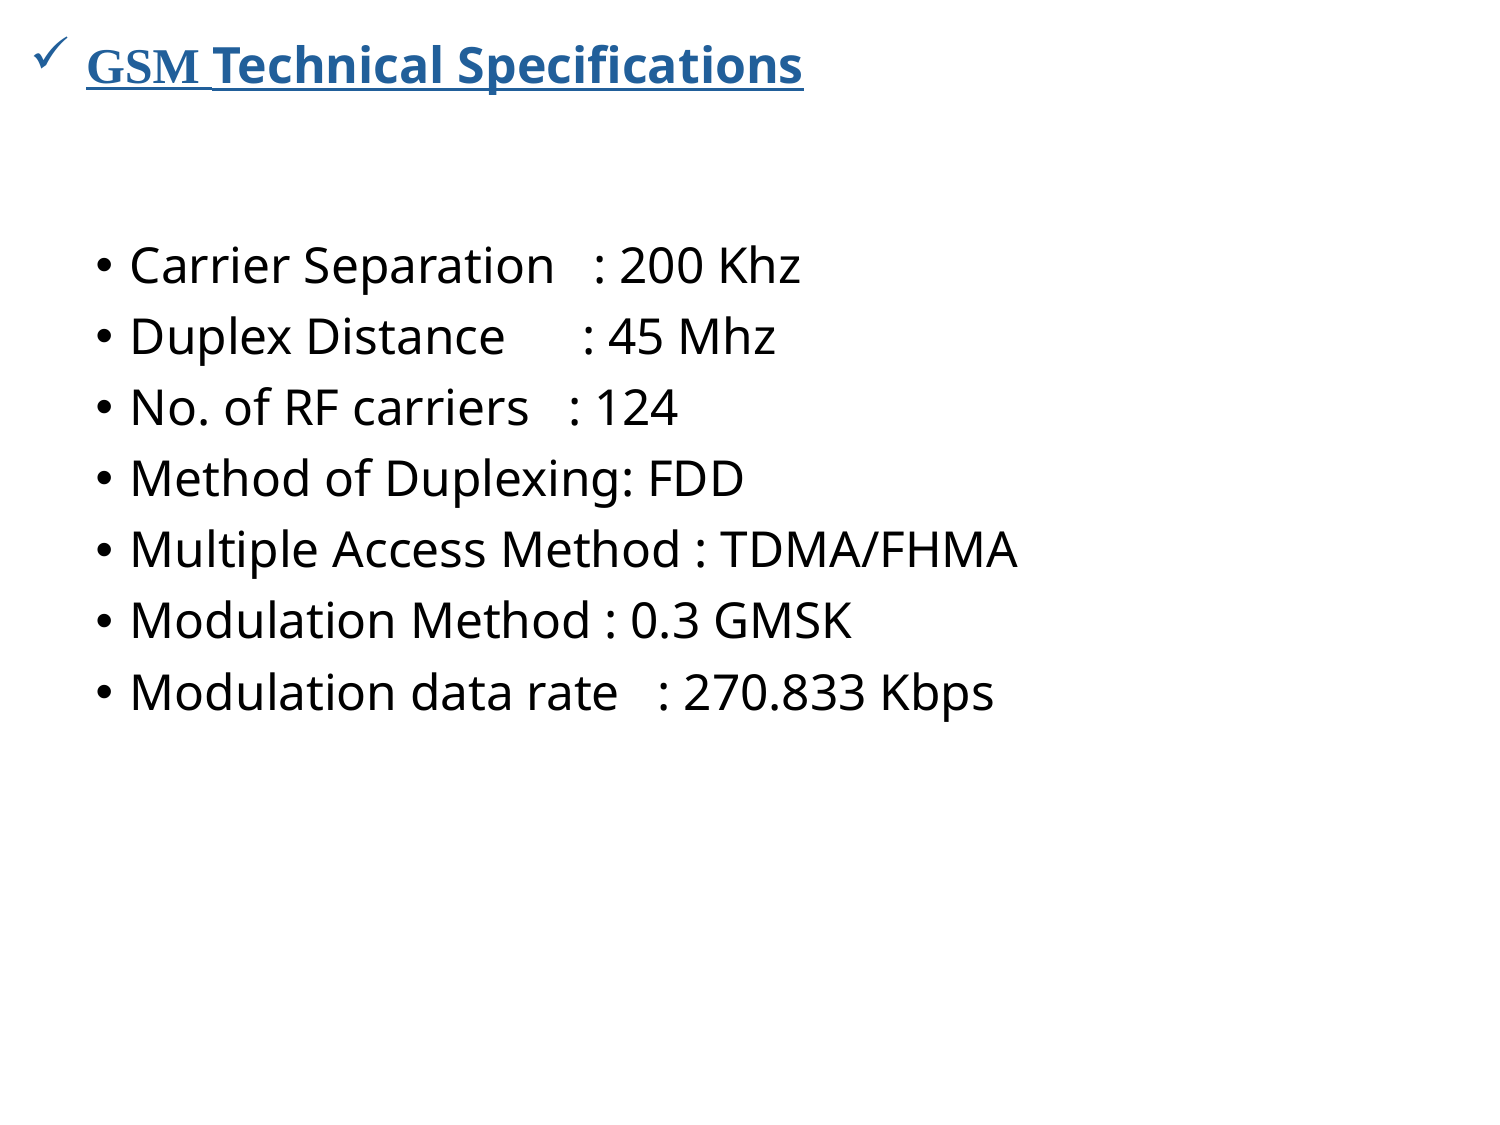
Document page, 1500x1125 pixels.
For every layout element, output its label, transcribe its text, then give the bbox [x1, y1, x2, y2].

text_box GSM Technical Specifications [14, 26, 1016, 102]
list Carrier Separation : 200 Khz Duplex Distance : 45 Mhz No. of RF carriers : 124 Method of Duplexing: FDD Multiple Access Method : TDMA/FHMA Modulation Method : 0.3 GMSK Modulation data rate : 270.833 Kbps [80, 233, 1037, 740]
